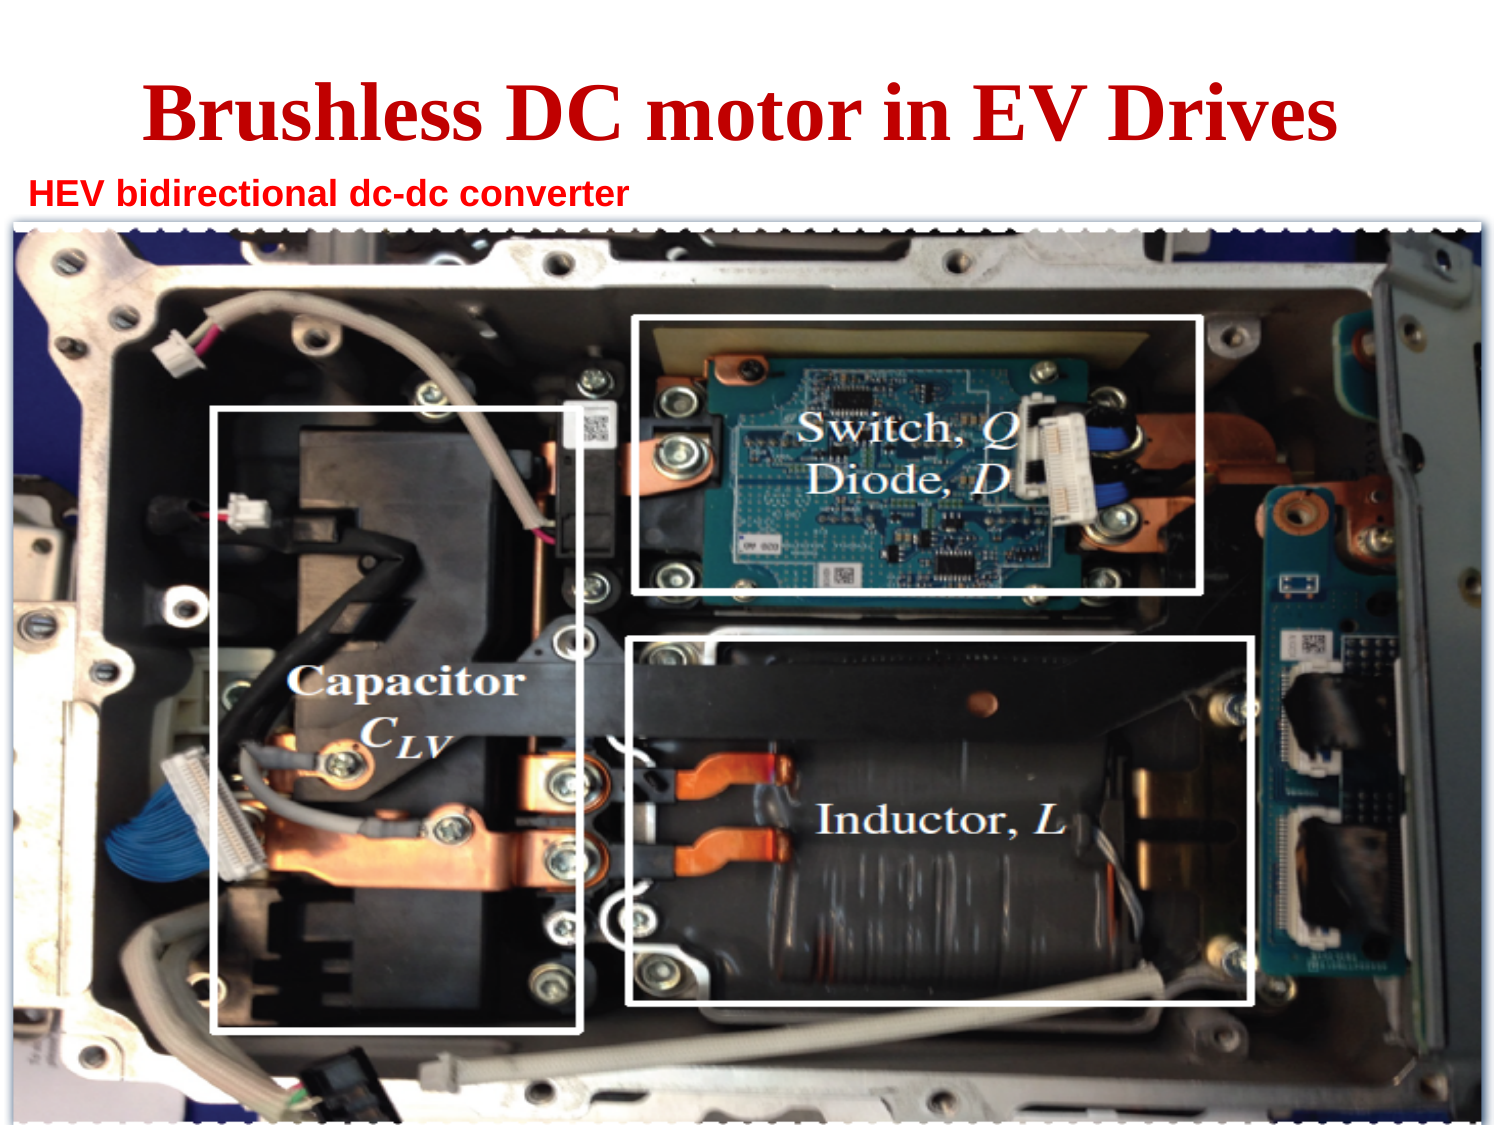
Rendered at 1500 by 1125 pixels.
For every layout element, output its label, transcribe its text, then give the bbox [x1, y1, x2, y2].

text_box Brushless DC motor in EV Drives [0, 27, 1482, 187]
picture [12, 222, 1482, 1125]
text_box HEV bidirectional dc-dc converter [13, 187, 652, 221]
